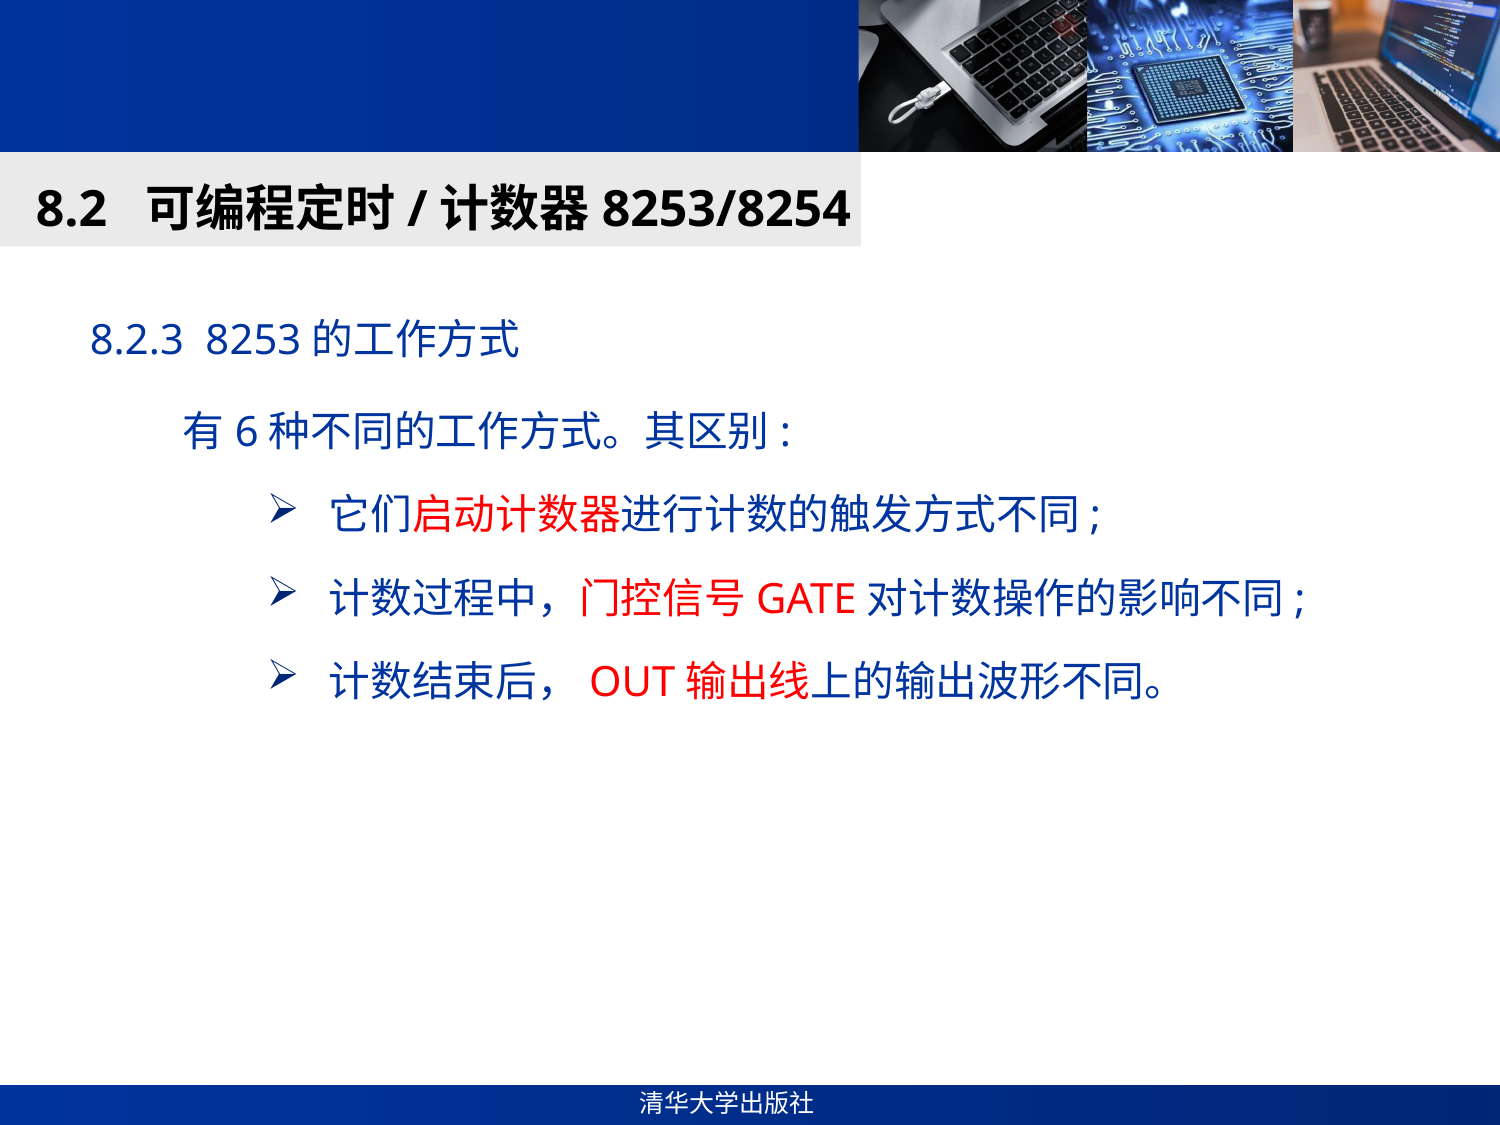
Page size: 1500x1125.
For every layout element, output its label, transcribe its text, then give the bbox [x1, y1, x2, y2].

list 8.2 可编程定时/计数器8253/8254 [21, 168, 878, 264]
list 8.2.3 8253的工作方式 有6种不同的工作方式。其区别: 它们启动计数器进行计数的触发方式不同; 计数过程中，门控信号GATE对计数操作的影响不同; 计数结束后，OUT输出线上的输出波形不同。 [75, 272, 1425, 753]
picture [858, 0, 1500, 152]
